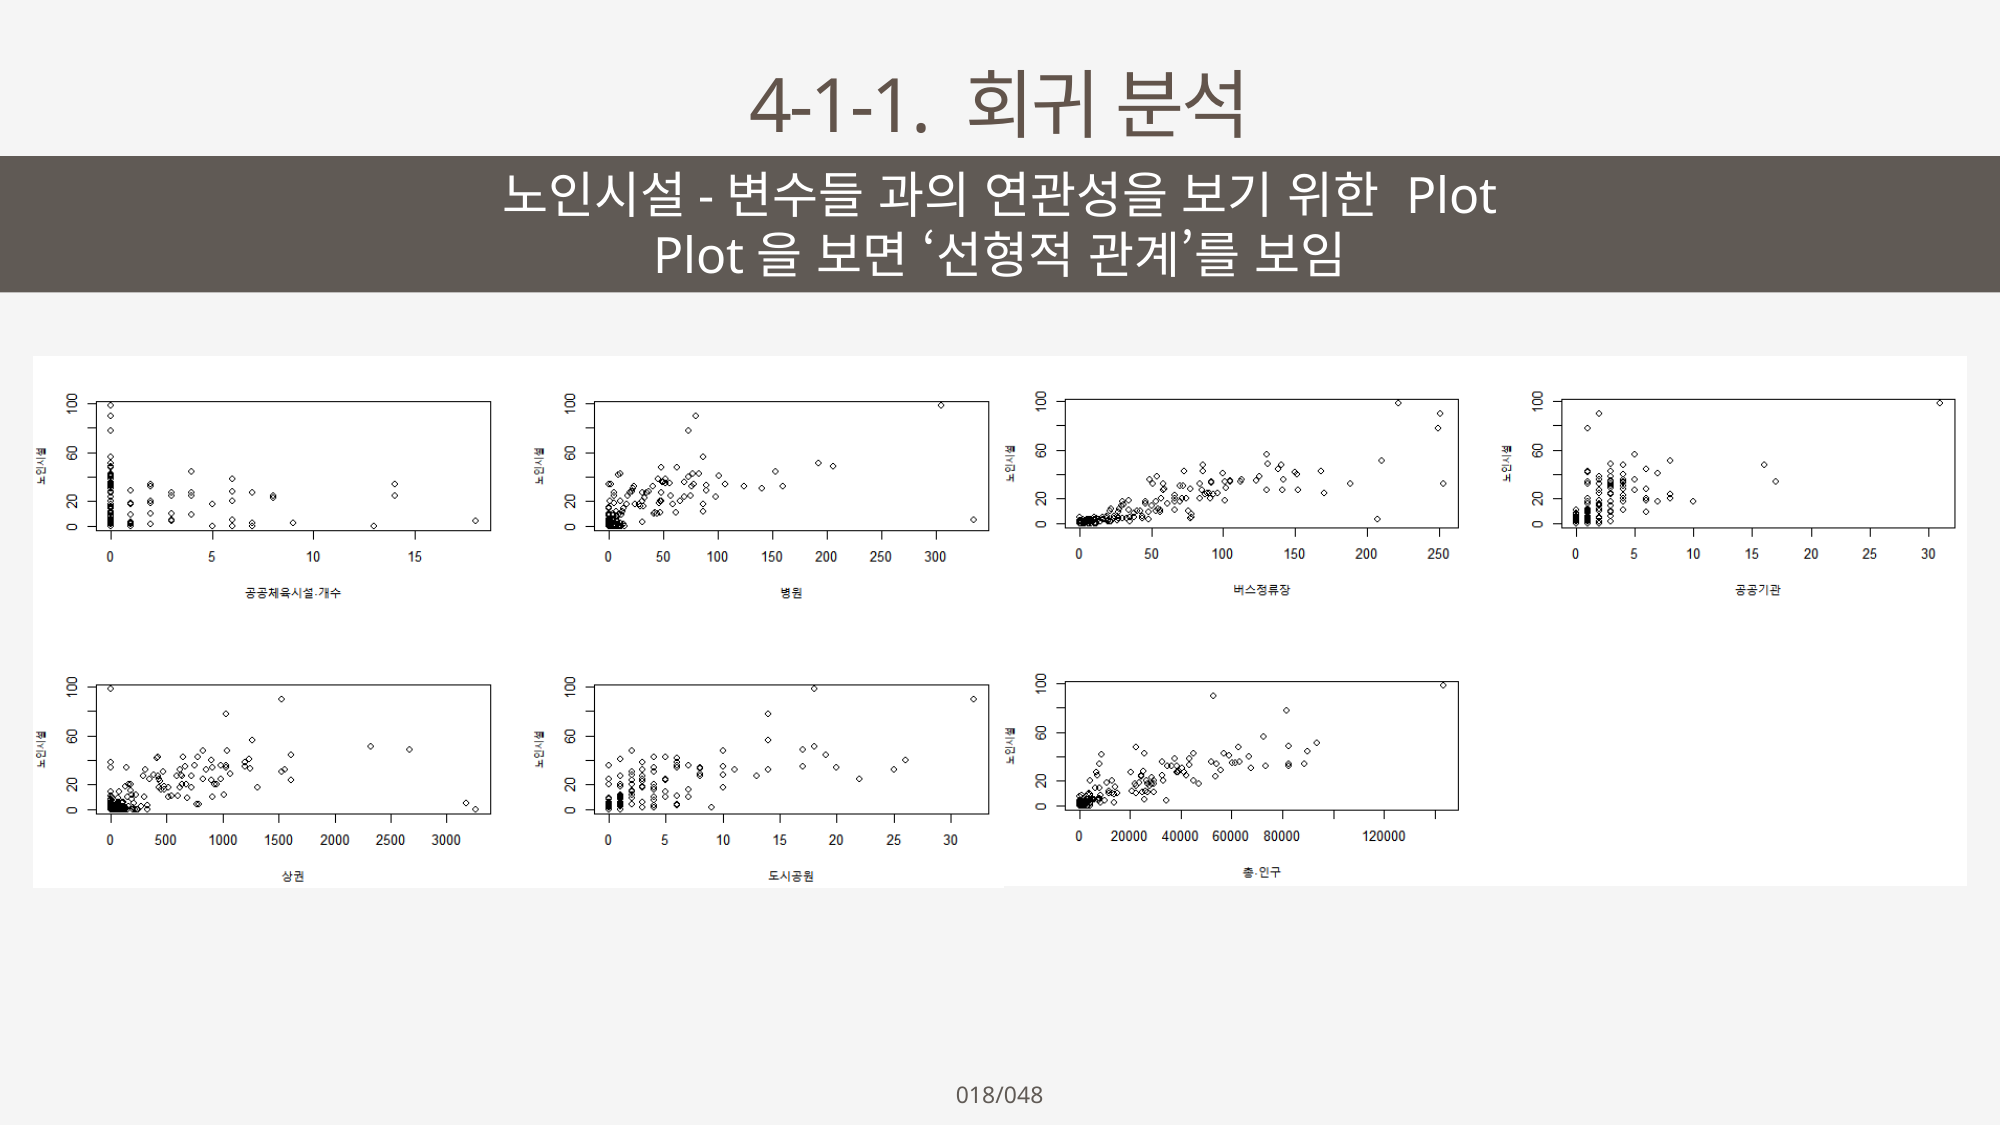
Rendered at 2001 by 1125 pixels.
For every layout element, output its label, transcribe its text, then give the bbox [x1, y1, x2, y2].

text_box 4-1-1. 회귀 분석 [517, 50, 1483, 155]
picture [33, 356, 1967, 888]
text_box 018/048 [941, 1073, 1059, 1116]
text_box 노인시설-변수들 과의 연관성을 보기 위한 Plot Plot을 보면 ‘선형적 관계’를 보임 [41, 156, 1959, 291]
text_box [0, 155, 2000, 293]
